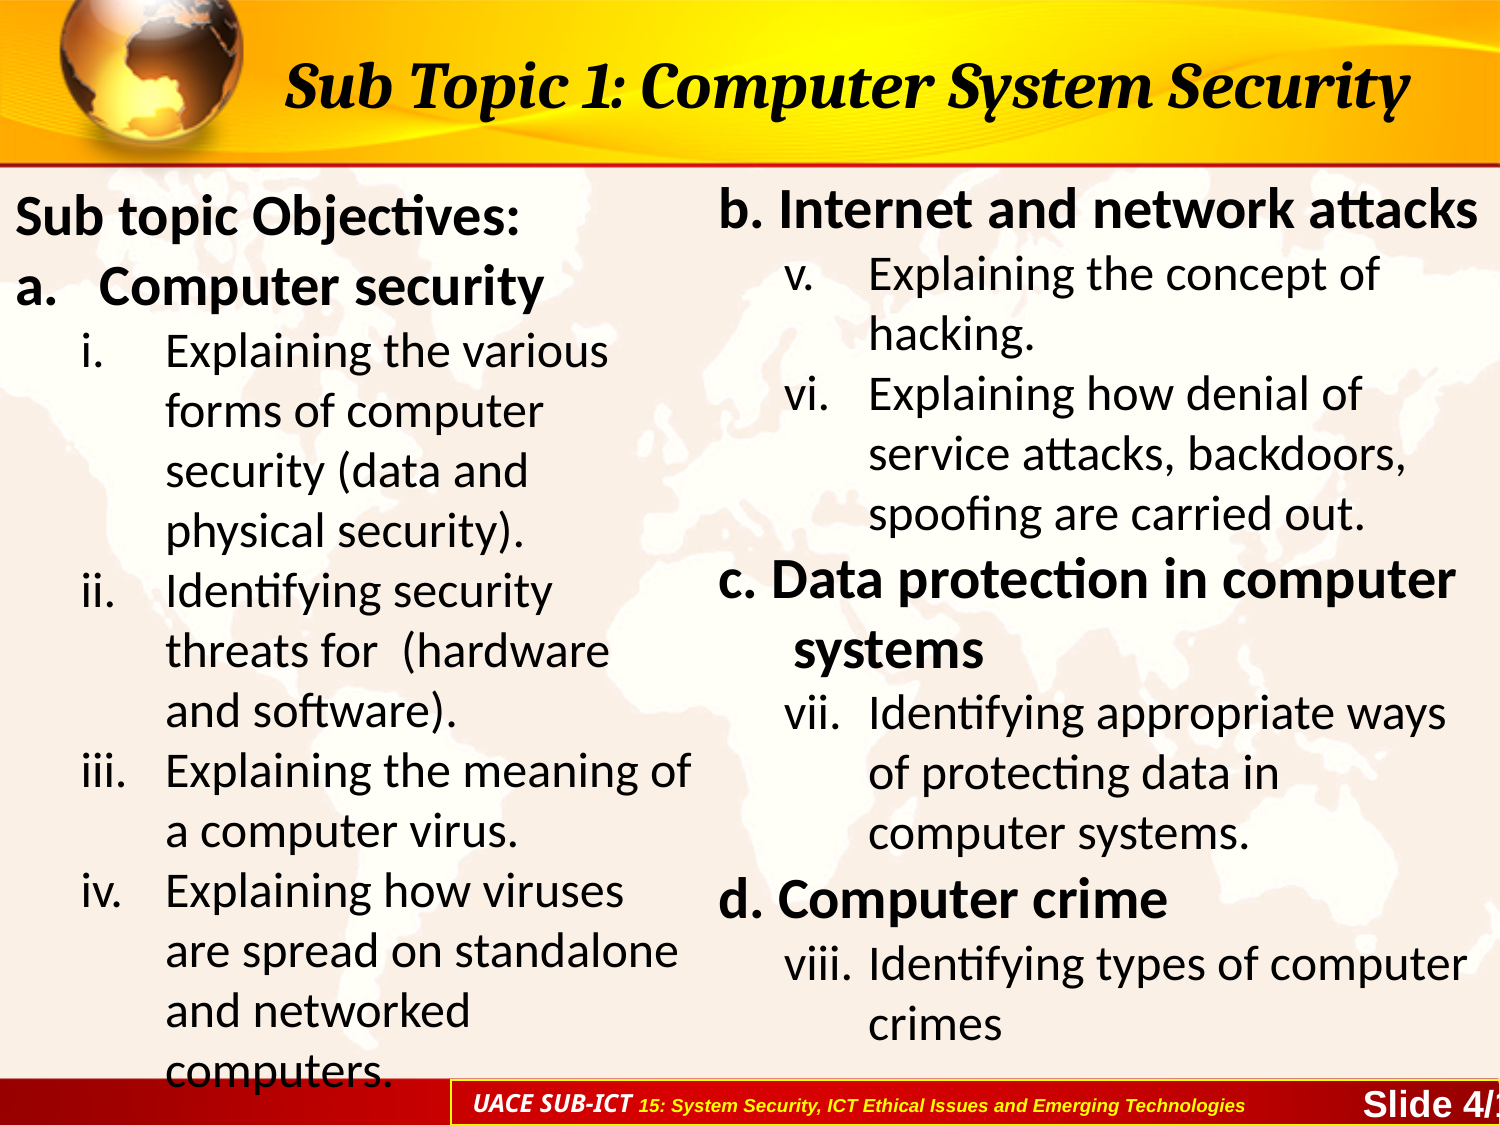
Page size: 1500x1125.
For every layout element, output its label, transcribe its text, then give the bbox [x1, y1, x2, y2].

list Sub topic Objectives: Computer security Explaining the various forms of computer security (data and physical security). Identifying security threats for (hardware and software). Explaining the meaning of a computer virus. Explaining how viruses are spread on standalone and networked computers. [0, 169, 702, 1076]
picture [0, 0, 702, 169]
list b. Internet and network attacks Explaining the concept of hacking. Explaining how denial of service attacks, backdoors, spoofing are carried out. c. Data protection in computer systems Identifying appropriate ways of protecting data in computer systems. d. Computer crime Identifying types of computer crimes [702, 162, 1500, 1076]
picture [0, 1076, 1500, 1125]
title Sub Topic 1: Computer System Security [212, 0, 1500, 165]
picture [452, 1081, 1499, 1124]
